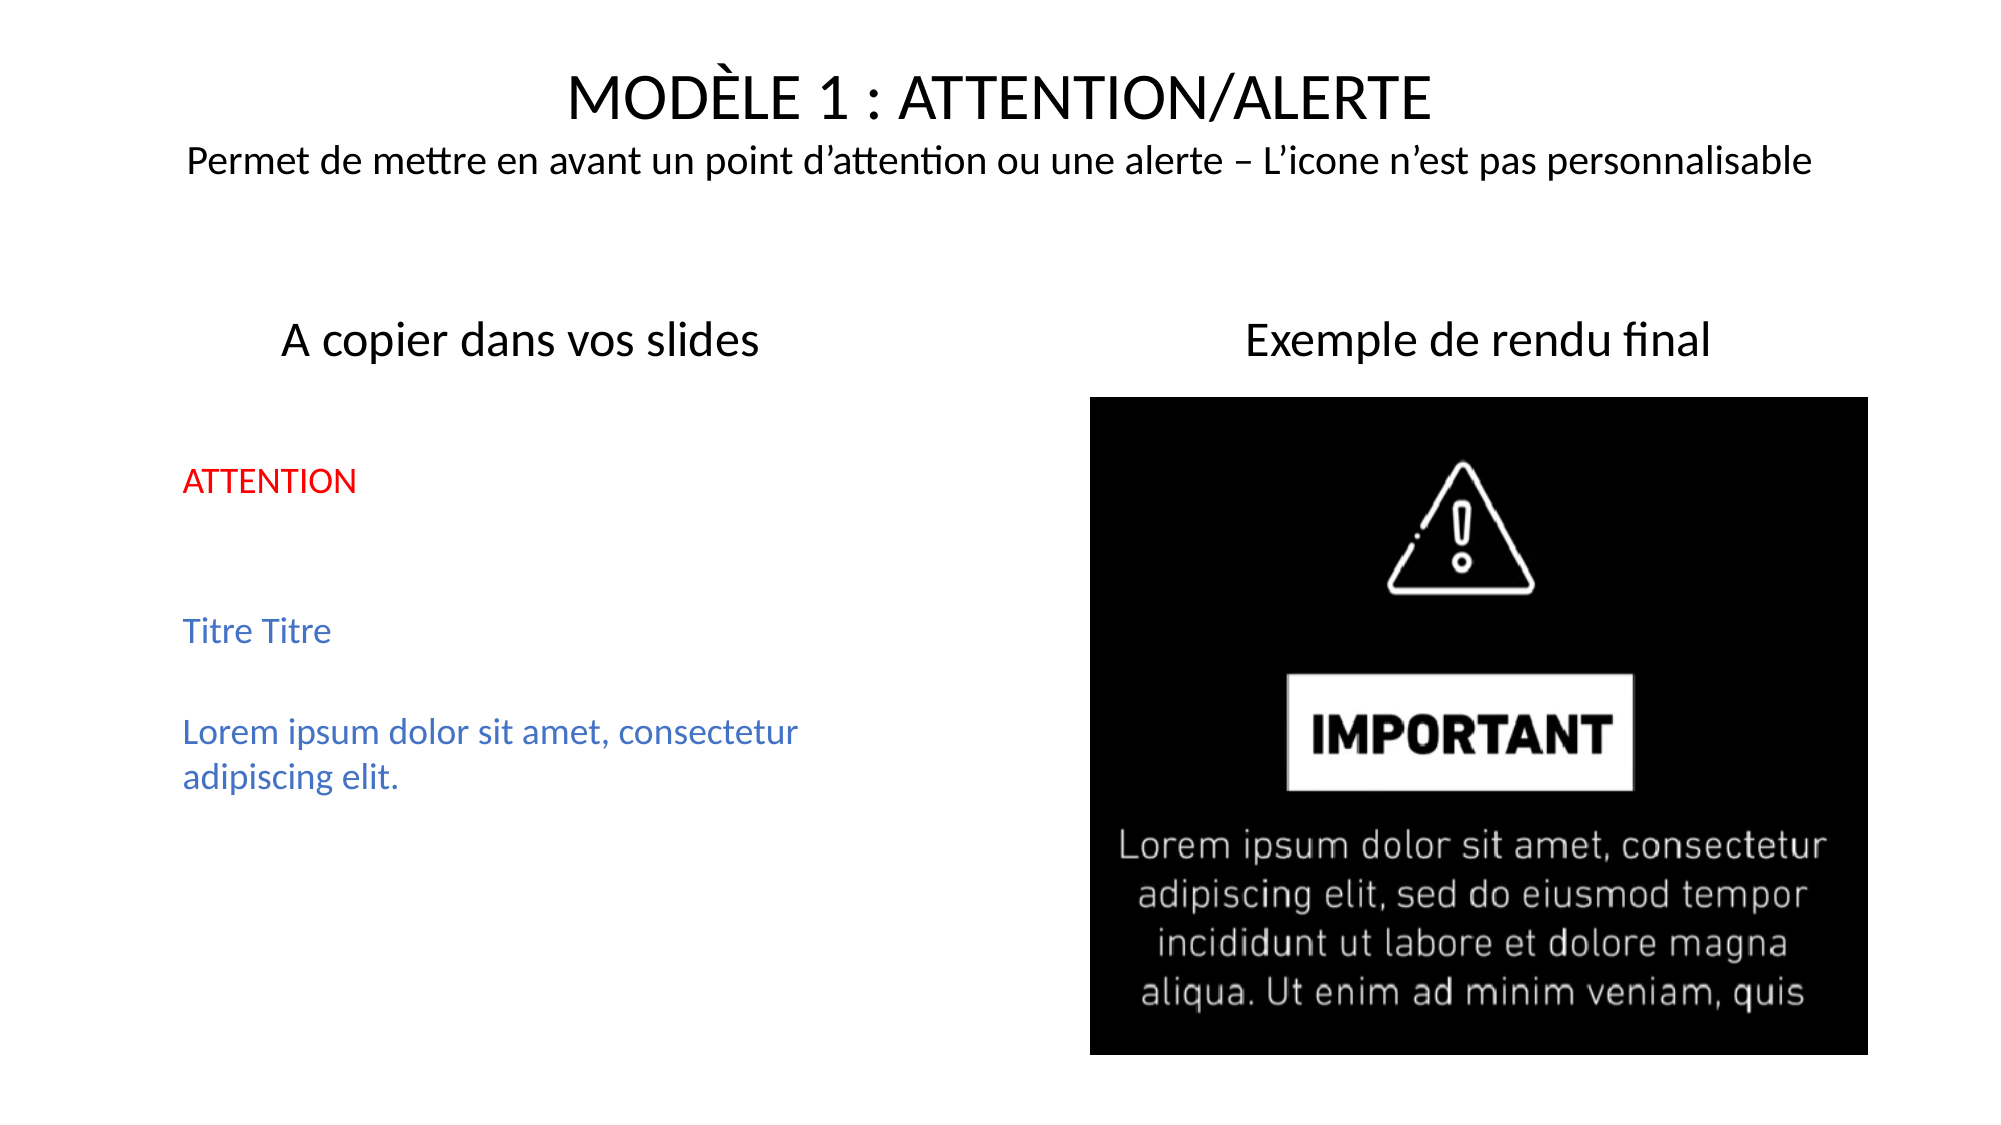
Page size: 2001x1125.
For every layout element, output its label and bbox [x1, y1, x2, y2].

picture [1090, 397, 1868, 1055]
text_box [167, 448, 900, 806]
